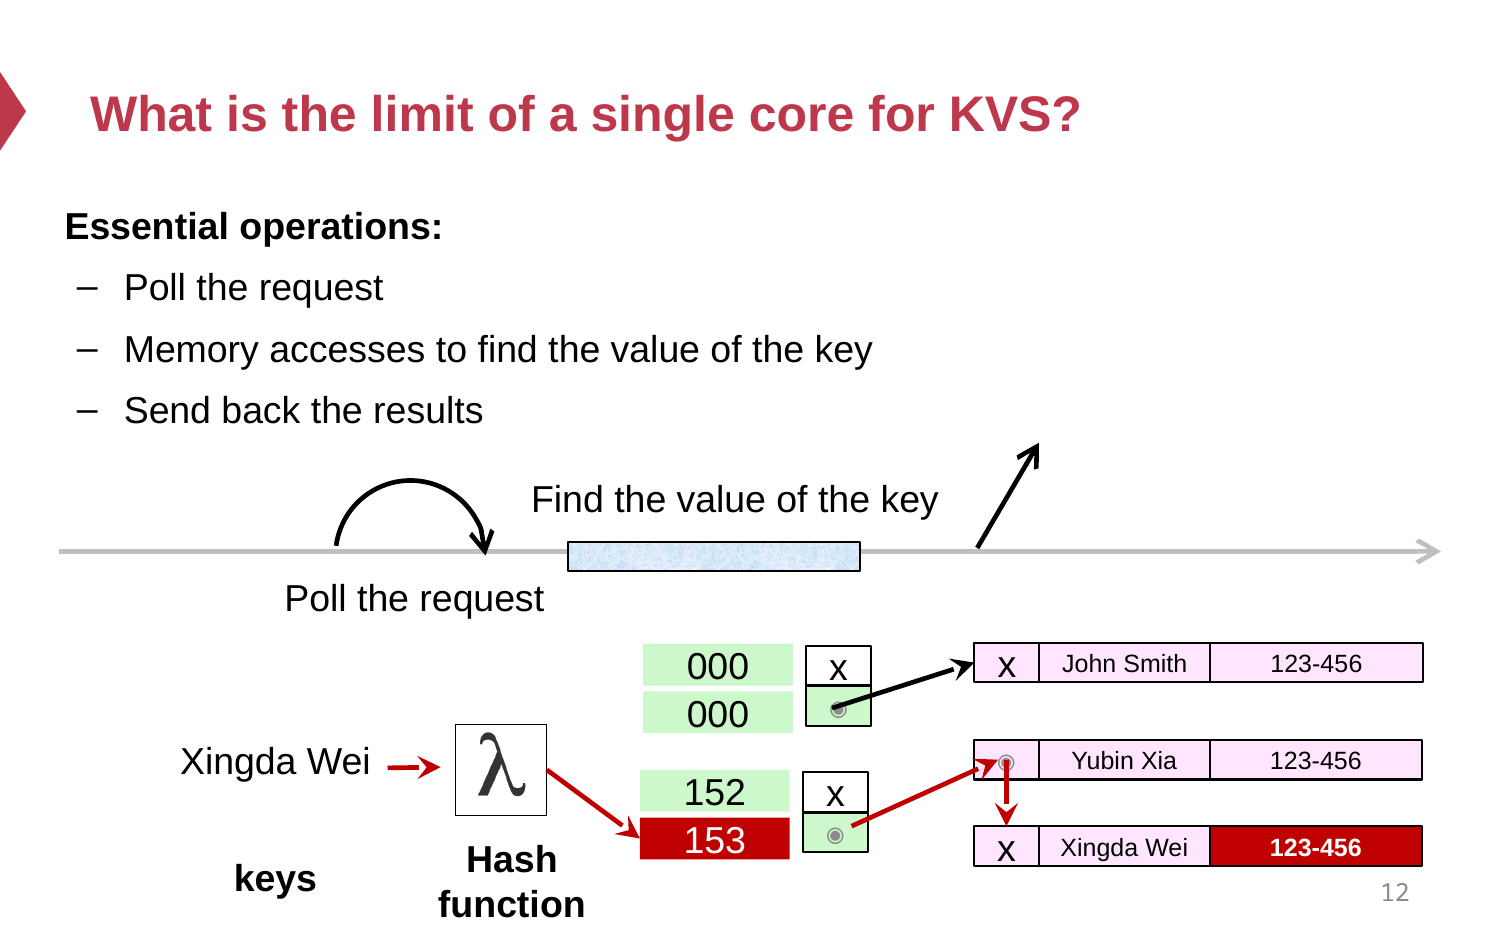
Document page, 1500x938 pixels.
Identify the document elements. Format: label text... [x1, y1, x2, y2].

text_box ◉ [972, 738, 1037, 782]
text_box Find the value of the key [496, 475, 971, 528]
slide_number 12 [1074, 868, 1425, 919]
text_box Yubin Xia [1037, 738, 1208, 782]
text_box Xingda Wei [1037, 824, 1208, 868]
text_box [977, 442, 1040, 549]
text_box [335, 479, 494, 550]
text_box Xingda Wei [160, 730, 391, 790]
text_box x [972, 641, 1037, 685]
picture [455, 723, 548, 816]
text_box 123-456 [1208, 738, 1425, 782]
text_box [831, 662, 975, 709]
text_box 123-456 [1208, 824, 1425, 868]
text_box Poll the request [250, 566, 579, 627]
list Essential operations: Poll the request Memory accesses to find the value of the key Send back the results [49, 185, 1400, 475]
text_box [639, 769, 868, 860]
text_box 123-456 [1208, 641, 1425, 685]
text_box [566, 540, 863, 550]
text_box keys [181, 846, 370, 906]
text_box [642, 643, 872, 734]
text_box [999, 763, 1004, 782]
text_box Hash function [417, 827, 607, 932]
text_box John Smith [1037, 641, 1208, 685]
text_box [566, 560, 863, 573]
title What is the limit of a single core for KVS? [75, 37, 1425, 186]
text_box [546, 769, 641, 839]
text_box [851, 759, 999, 827]
text_box x [972, 824, 1037, 868]
